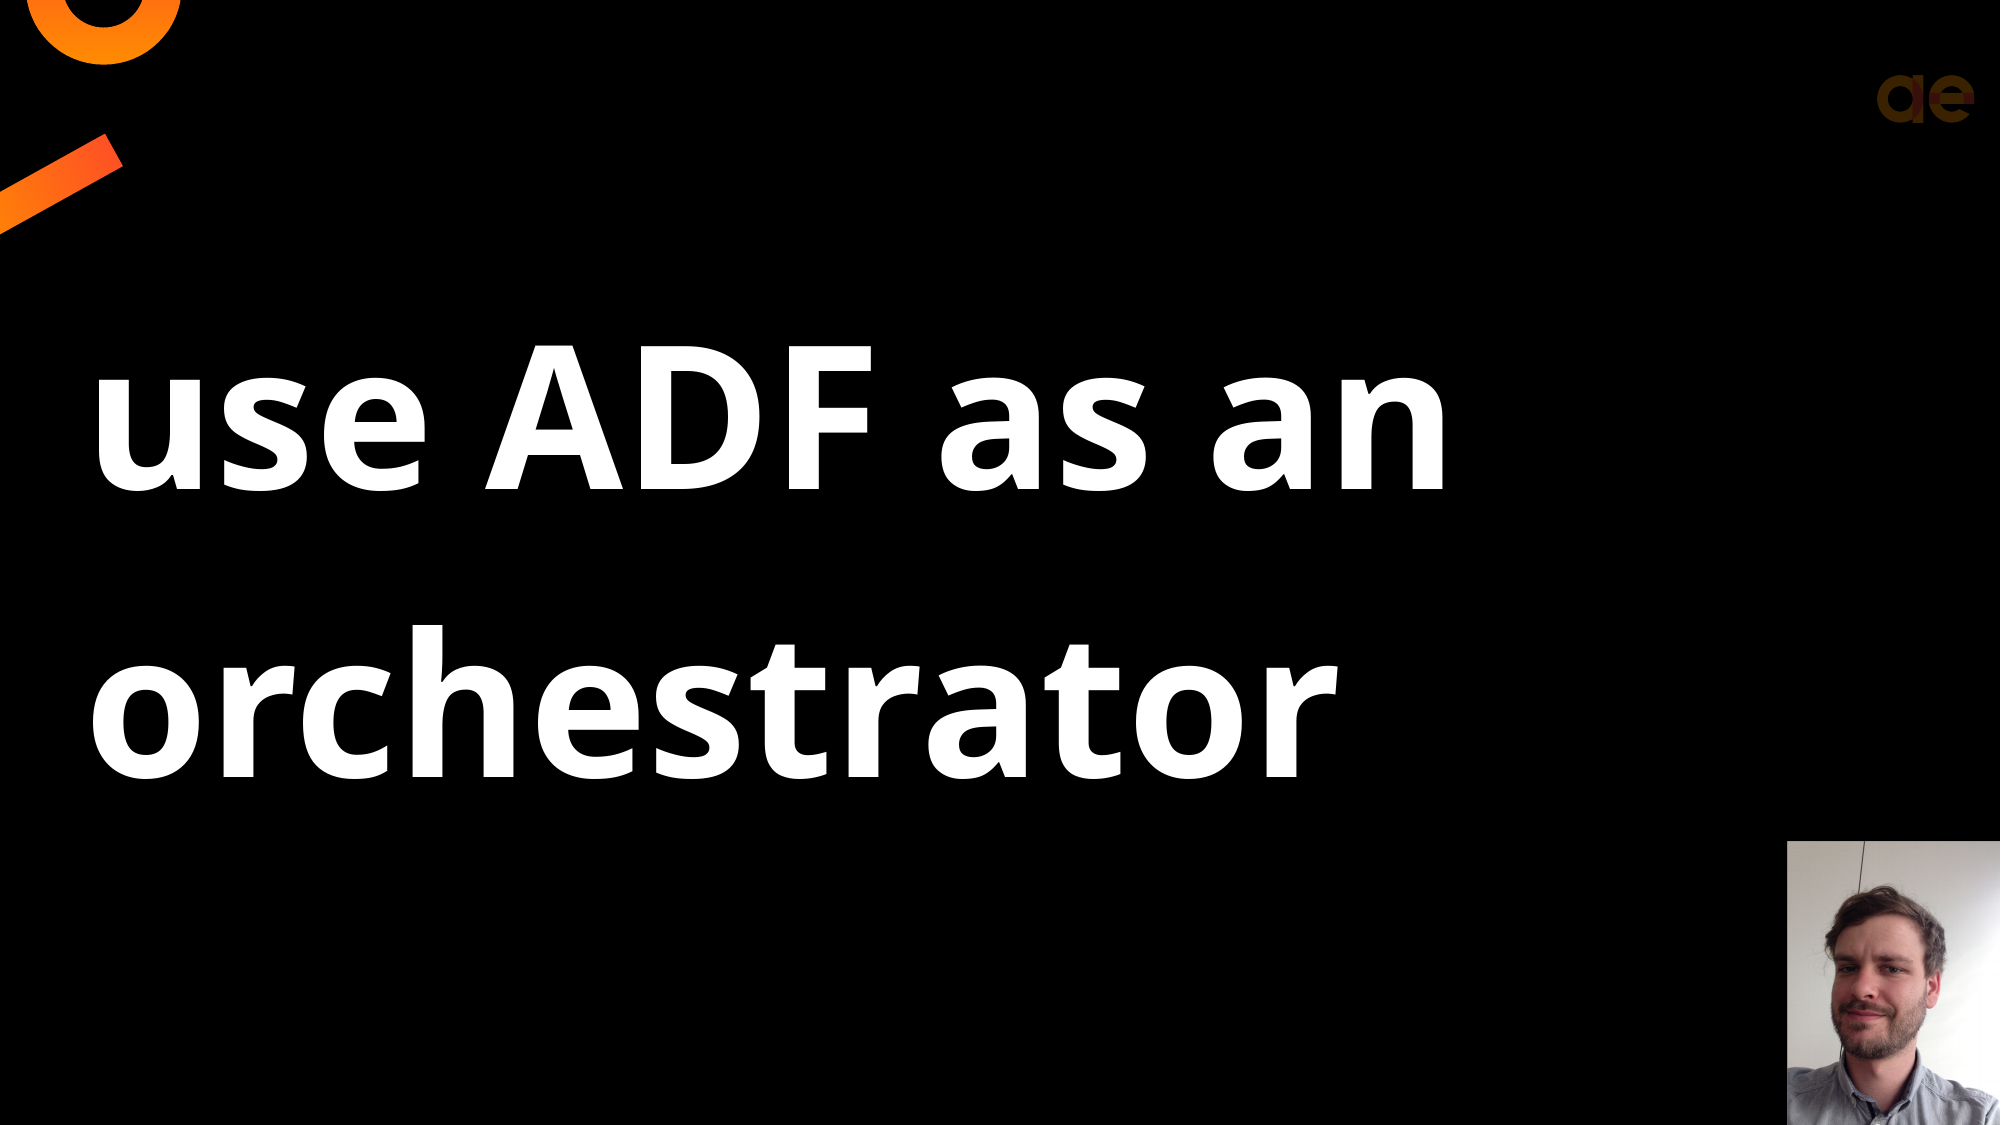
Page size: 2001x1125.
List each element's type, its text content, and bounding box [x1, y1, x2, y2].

title use ADF as an orchestrator [69, 72, 1670, 887]
picture [1877, 75, 1975, 123]
picture [1751, 842, 2000, 1125]
